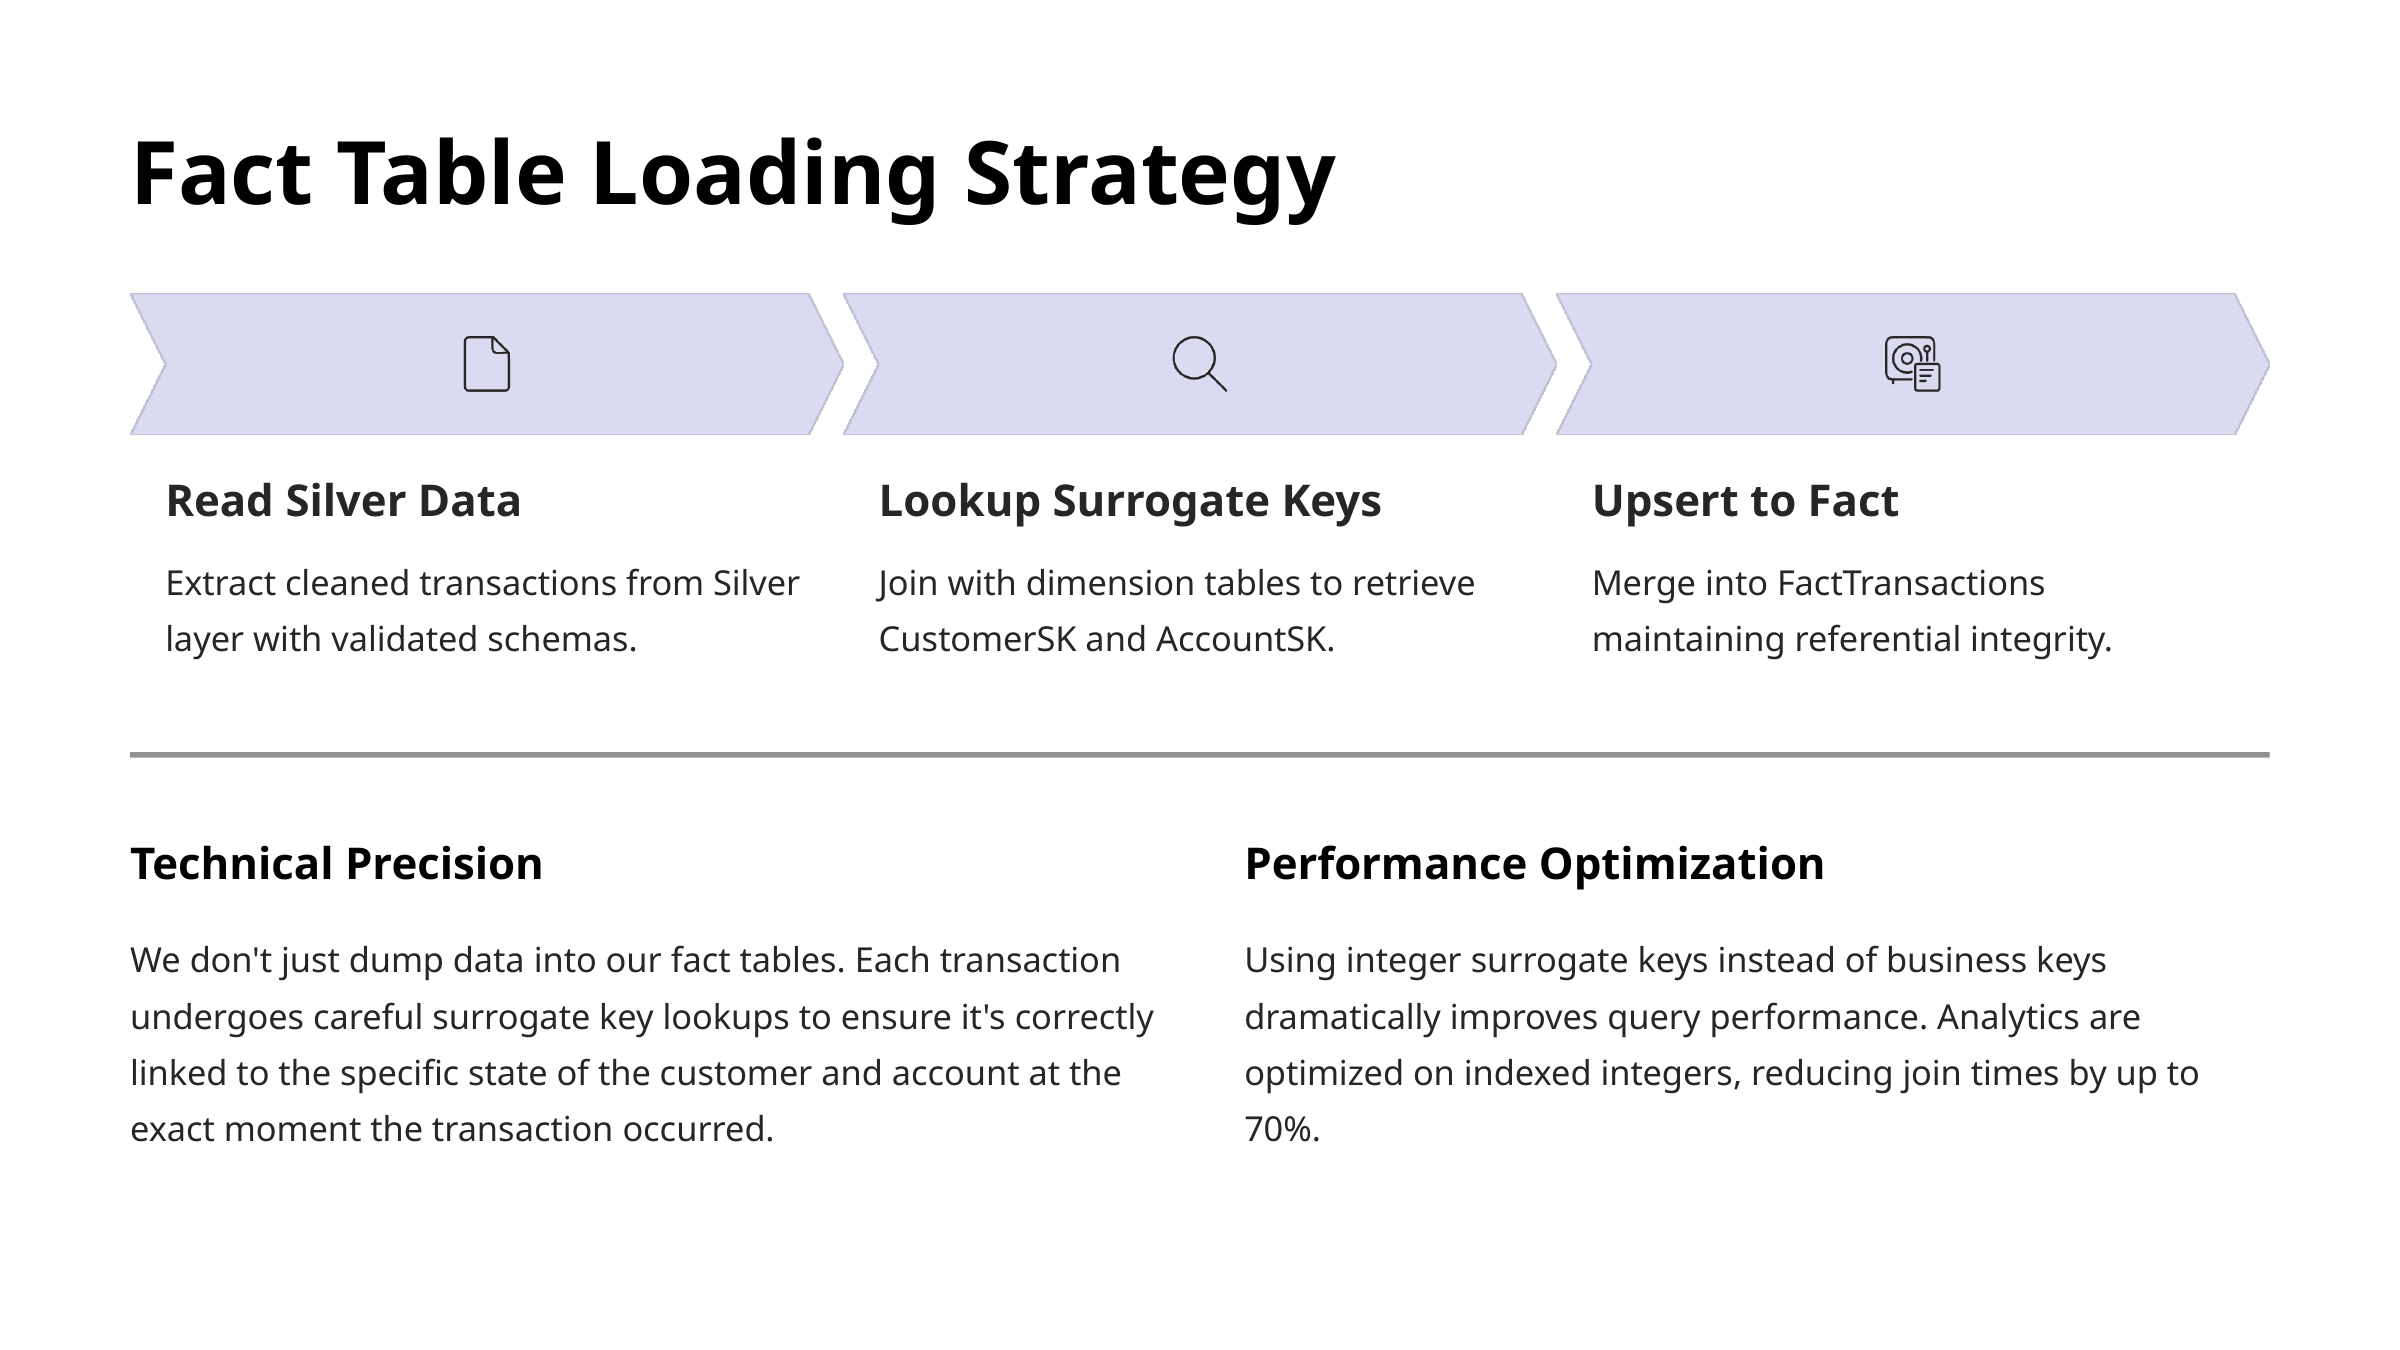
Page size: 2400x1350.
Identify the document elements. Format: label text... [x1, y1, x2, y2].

text_box Join with dimension tables to retrieve CustomerSK and AccountSK. [878, 546, 1522, 660]
text_box Read Silver Data [165, 469, 608, 525]
text_box Lookup Surrogate Keys [878, 469, 1381, 525]
text_box Merge into FactTransactions maintaining referential integrity. [1591, 546, 2235, 660]
text_box We don't just dump data into our fact tables. Each transaction undergoes careful surrogate key lookups to ensure it's correctly linked to the specific state of the customer and account at the exact moment the transaction occurred. [130, 923, 1157, 1207]
text_box Upsert to Fact [1591, 469, 2034, 525]
text_box Fact Table Loading Strategy [130, 111, 1332, 223]
picture [130, 292, 2270, 435]
text_box Extract cleaned transactions from Silver layer with validated schemas. [165, 546, 808, 660]
text_box [130, 752, 2270, 758]
text_box Performance Optimization [1244, 832, 1812, 889]
text_box Technical Precision [130, 832, 572, 889]
text_box Using integer surrogate keys instead of business keys dramatically improves query performance. Analytics are optimized on indexed integers, reducing join times by up to 70%. [1244, 923, 2271, 1150]
